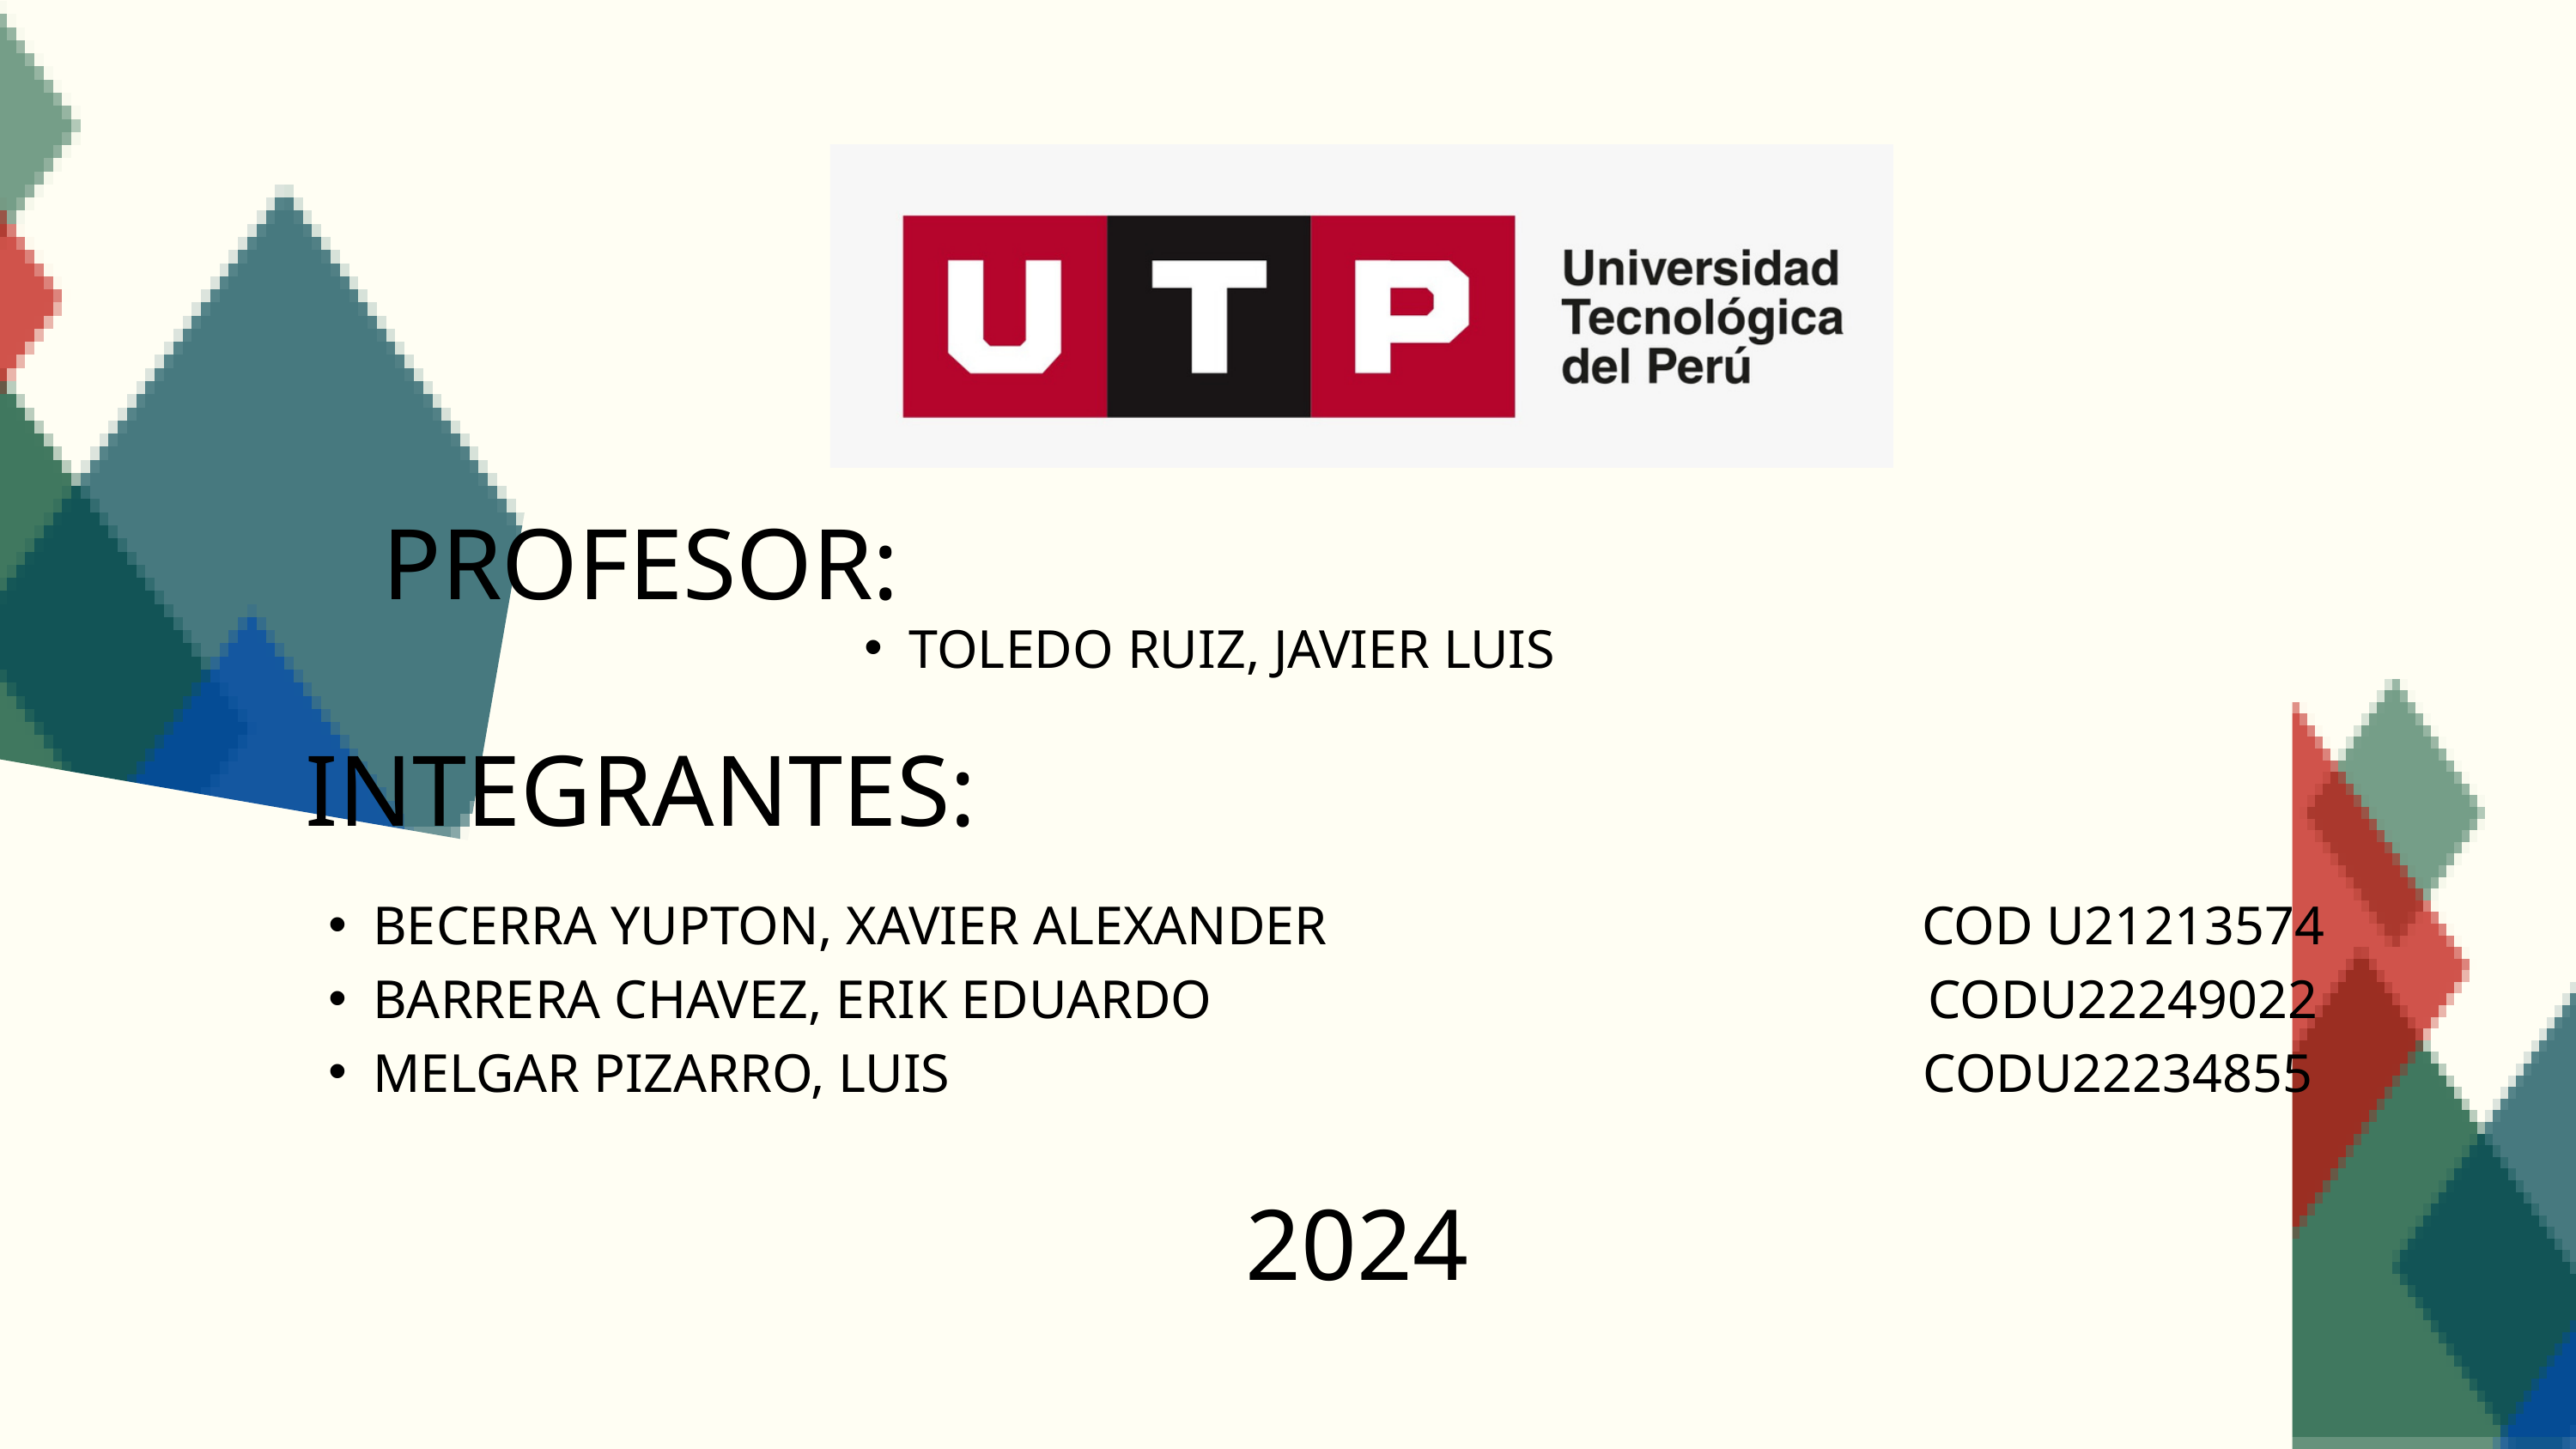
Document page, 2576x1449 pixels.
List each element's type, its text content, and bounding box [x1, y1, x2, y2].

text_box PROFESOR: [224, 482, 1058, 619]
text_box INTEGRANTES: [224, 709, 1058, 846]
text_box TOLEDO RUIZ, JAVIER LUIS [819, 604, 2576, 679]
text_box [829, 144, 1893, 468]
text_box [0, 0, 599, 798]
text_box BECERRA YUPTON, XAVIER ALEXANDER COD U21213574 BARRERA CHAVEZ, ERIK EDUARDO CODU22249022 MELGAR PIZARRO, LUIS CODU22234855 [283, 882, 2432, 1103]
text_box 2024 [940, 1163, 1774, 1436]
text_box [2292, 679, 2576, 1449]
